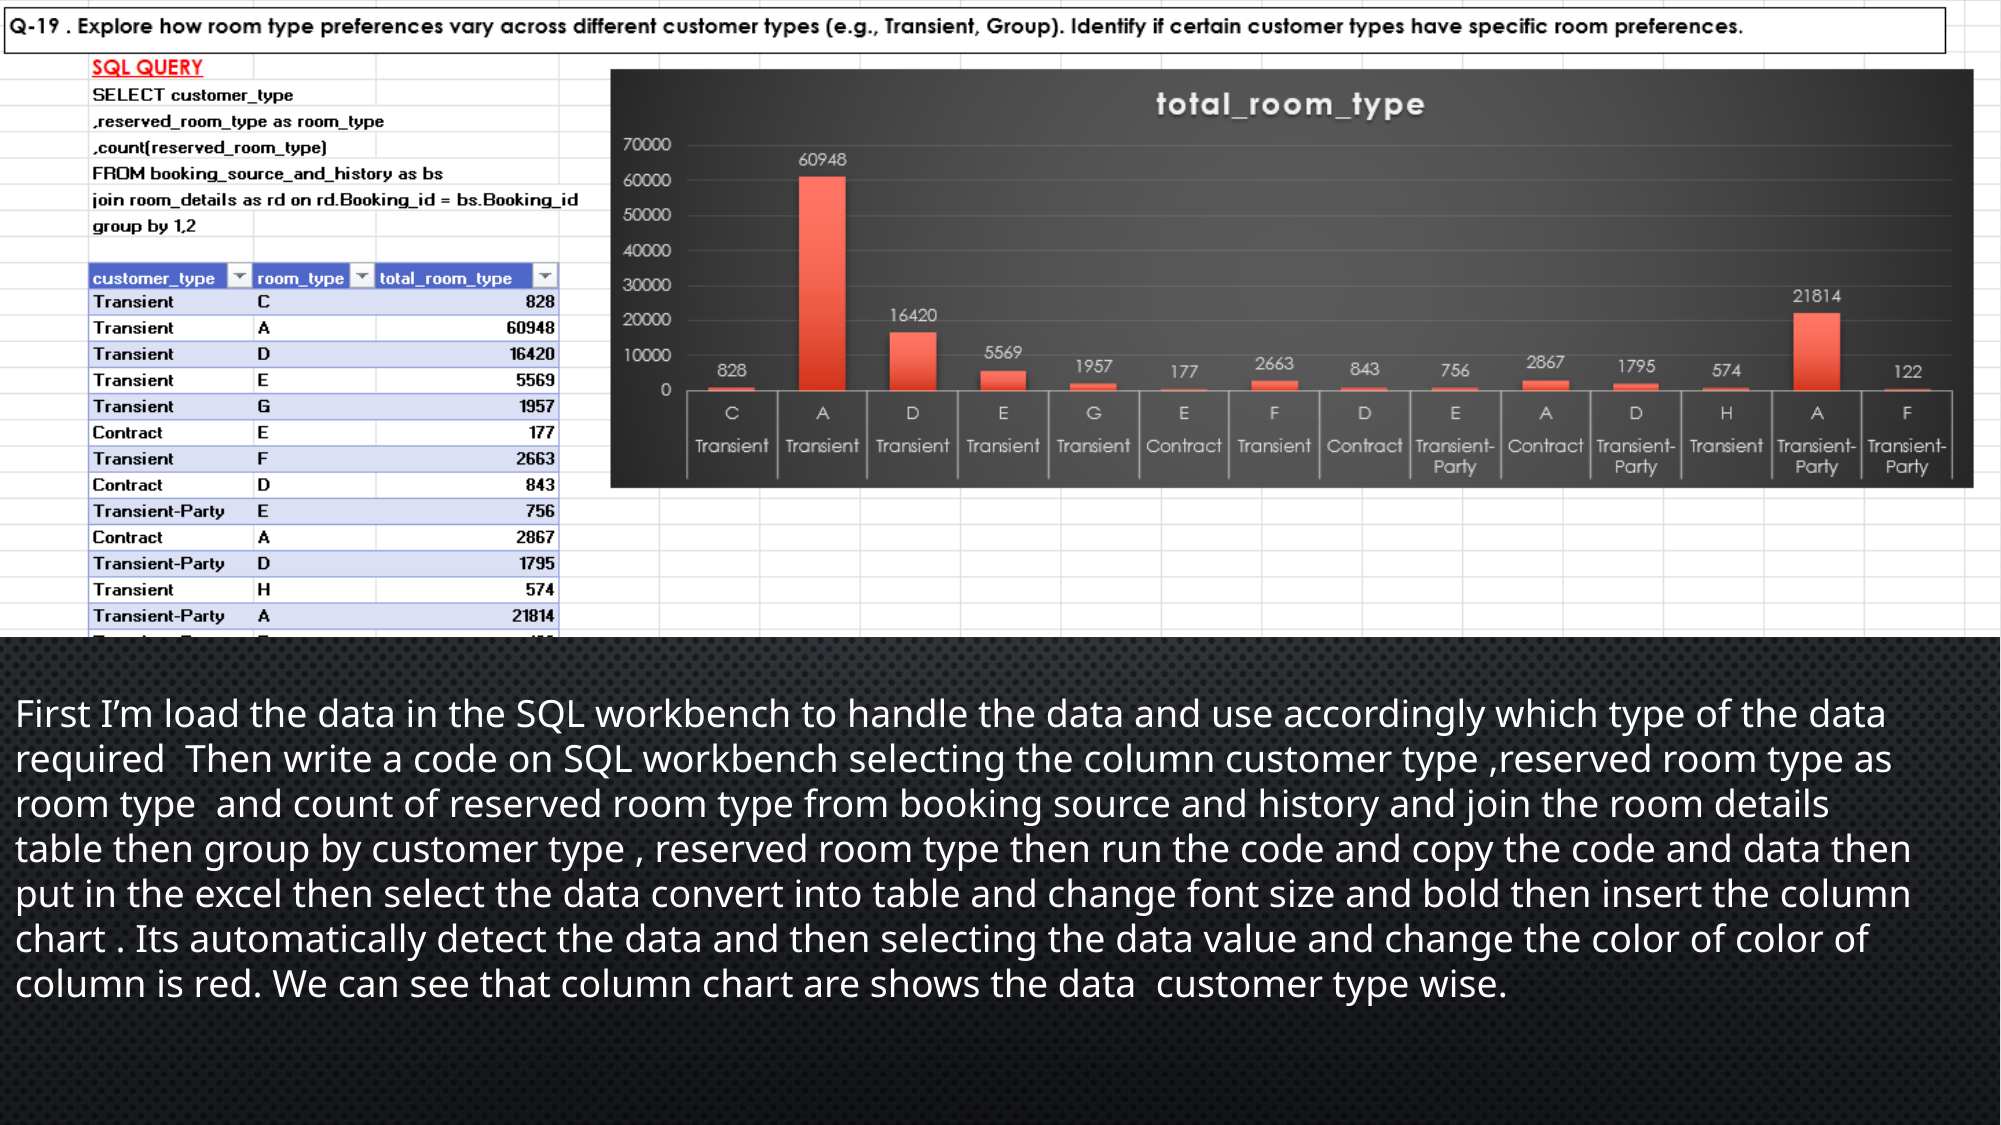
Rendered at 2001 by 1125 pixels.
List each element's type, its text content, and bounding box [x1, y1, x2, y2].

picture [0, 0, 2000, 637]
text_box First I’m load the data in the SQL workbench to handle the data and use accordingly which type of the data required Then write a code on SQL workbench selecting the column customer type ,reserved room type as room type and count of reserved room type from booking source and history and join the room details table then group by customer type , reserved room type then run the code and copy the code and data then put in the excel then select the data convert into table and change font size and bold then insert the column chart . Its automatically detect the data and then selecting the data value and change the color of color of column is red. We can see that column chart are shows the data customer type wise. [0, 682, 1936, 1013]
